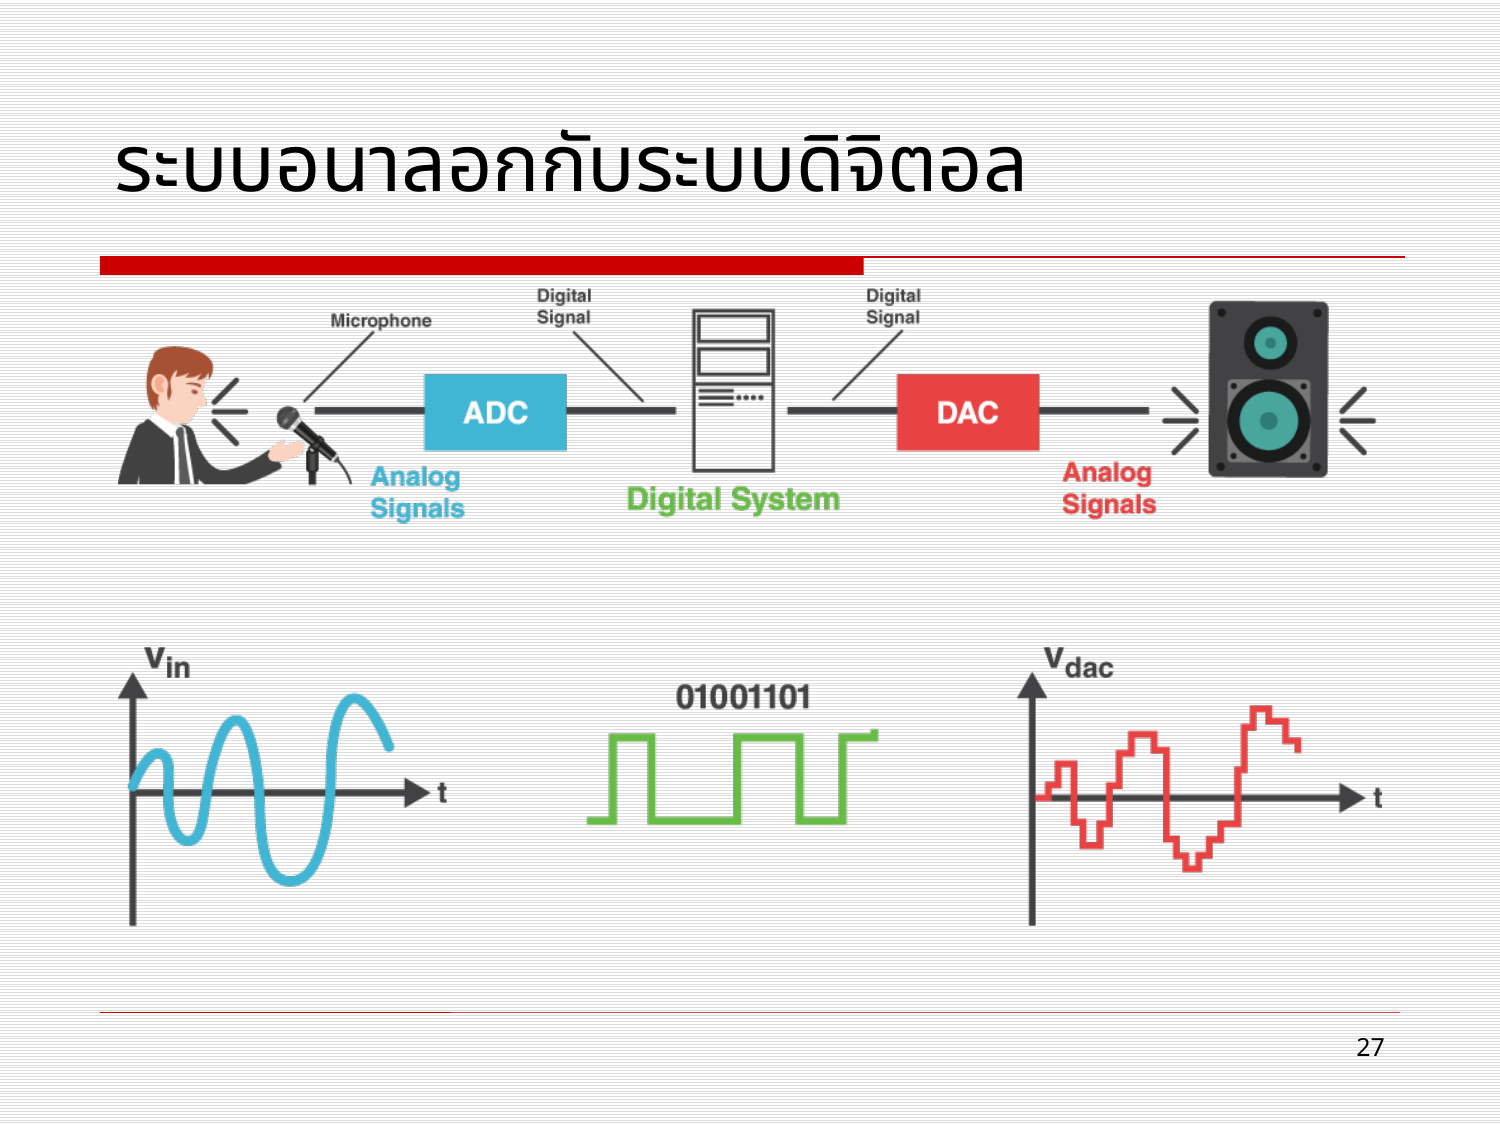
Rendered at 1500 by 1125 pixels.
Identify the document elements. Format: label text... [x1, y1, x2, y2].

picture [118, 287, 1382, 927]
text_box ระบบอนาลอกกับระบบดิจิตอล [99, 120, 1263, 200]
slide_number 27 [1074, 1024, 1400, 1103]
